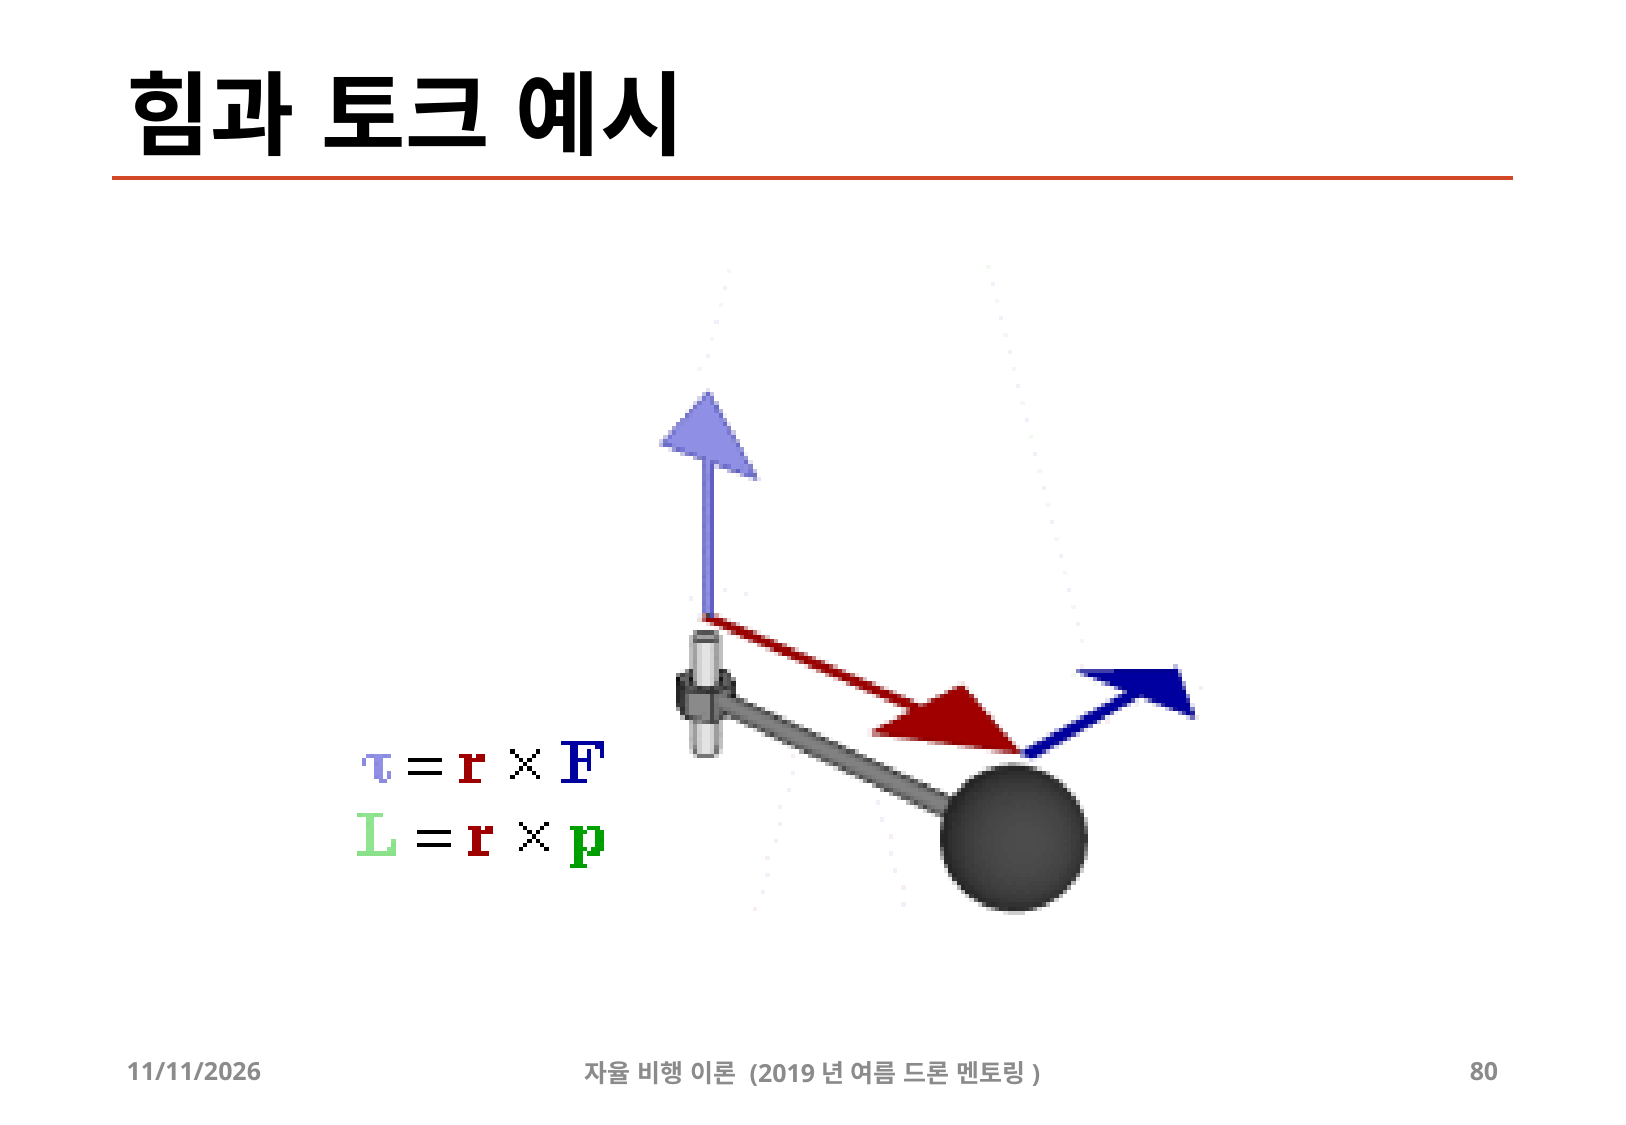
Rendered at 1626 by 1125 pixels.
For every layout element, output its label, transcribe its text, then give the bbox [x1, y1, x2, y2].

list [345, 265, 1280, 920]
slide_number 80 [1433, 1042, 1514, 1103]
title 힘과 토크 예시 [111, 59, 1514, 179]
footer 자율 비행 이론 (2019년 여름 드론 멘토링) [538, 1042, 1087, 1103]
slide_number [111, 1042, 303, 1103]
